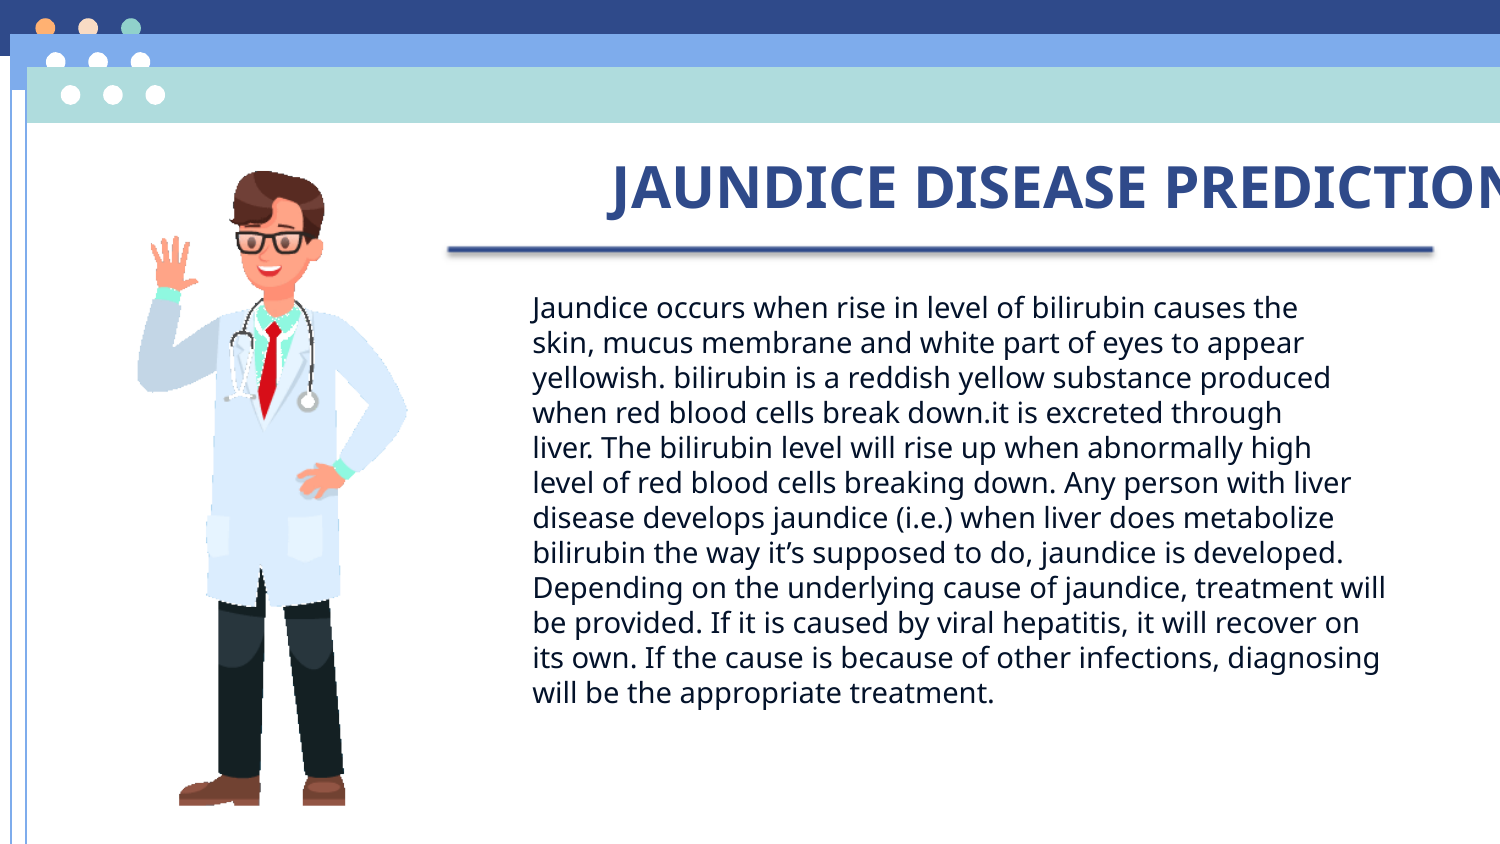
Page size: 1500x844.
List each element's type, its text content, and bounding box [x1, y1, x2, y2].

picture [91, 148, 1445, 828]
text_box JAUNDICE DISEASE PREDICTION [597, 142, 1500, 283]
text_box Jaundice occurs when rise in level of bilirubin causes the skin, mucus membrane and white part of eyes to appear yellowish. bilirubin is a reddish yellow substance produced when red blood cells break down.it is excreted through liver. The bilirubin level will rise up when abnormally high level of red blood cells breaking down. Any person with liver disease develops jaundice (i.e.) when liver does metabolize bilirubin the way it’s supposed to do, jaundice is developed. Depending on the underlying cause of jaundice, treatment will be provided. If it is caused by viral hepatitis, it will recover on its own. If the cause is because of other infections, diagnosing will be the appropriate treatment. [517, 282, 1453, 762]
